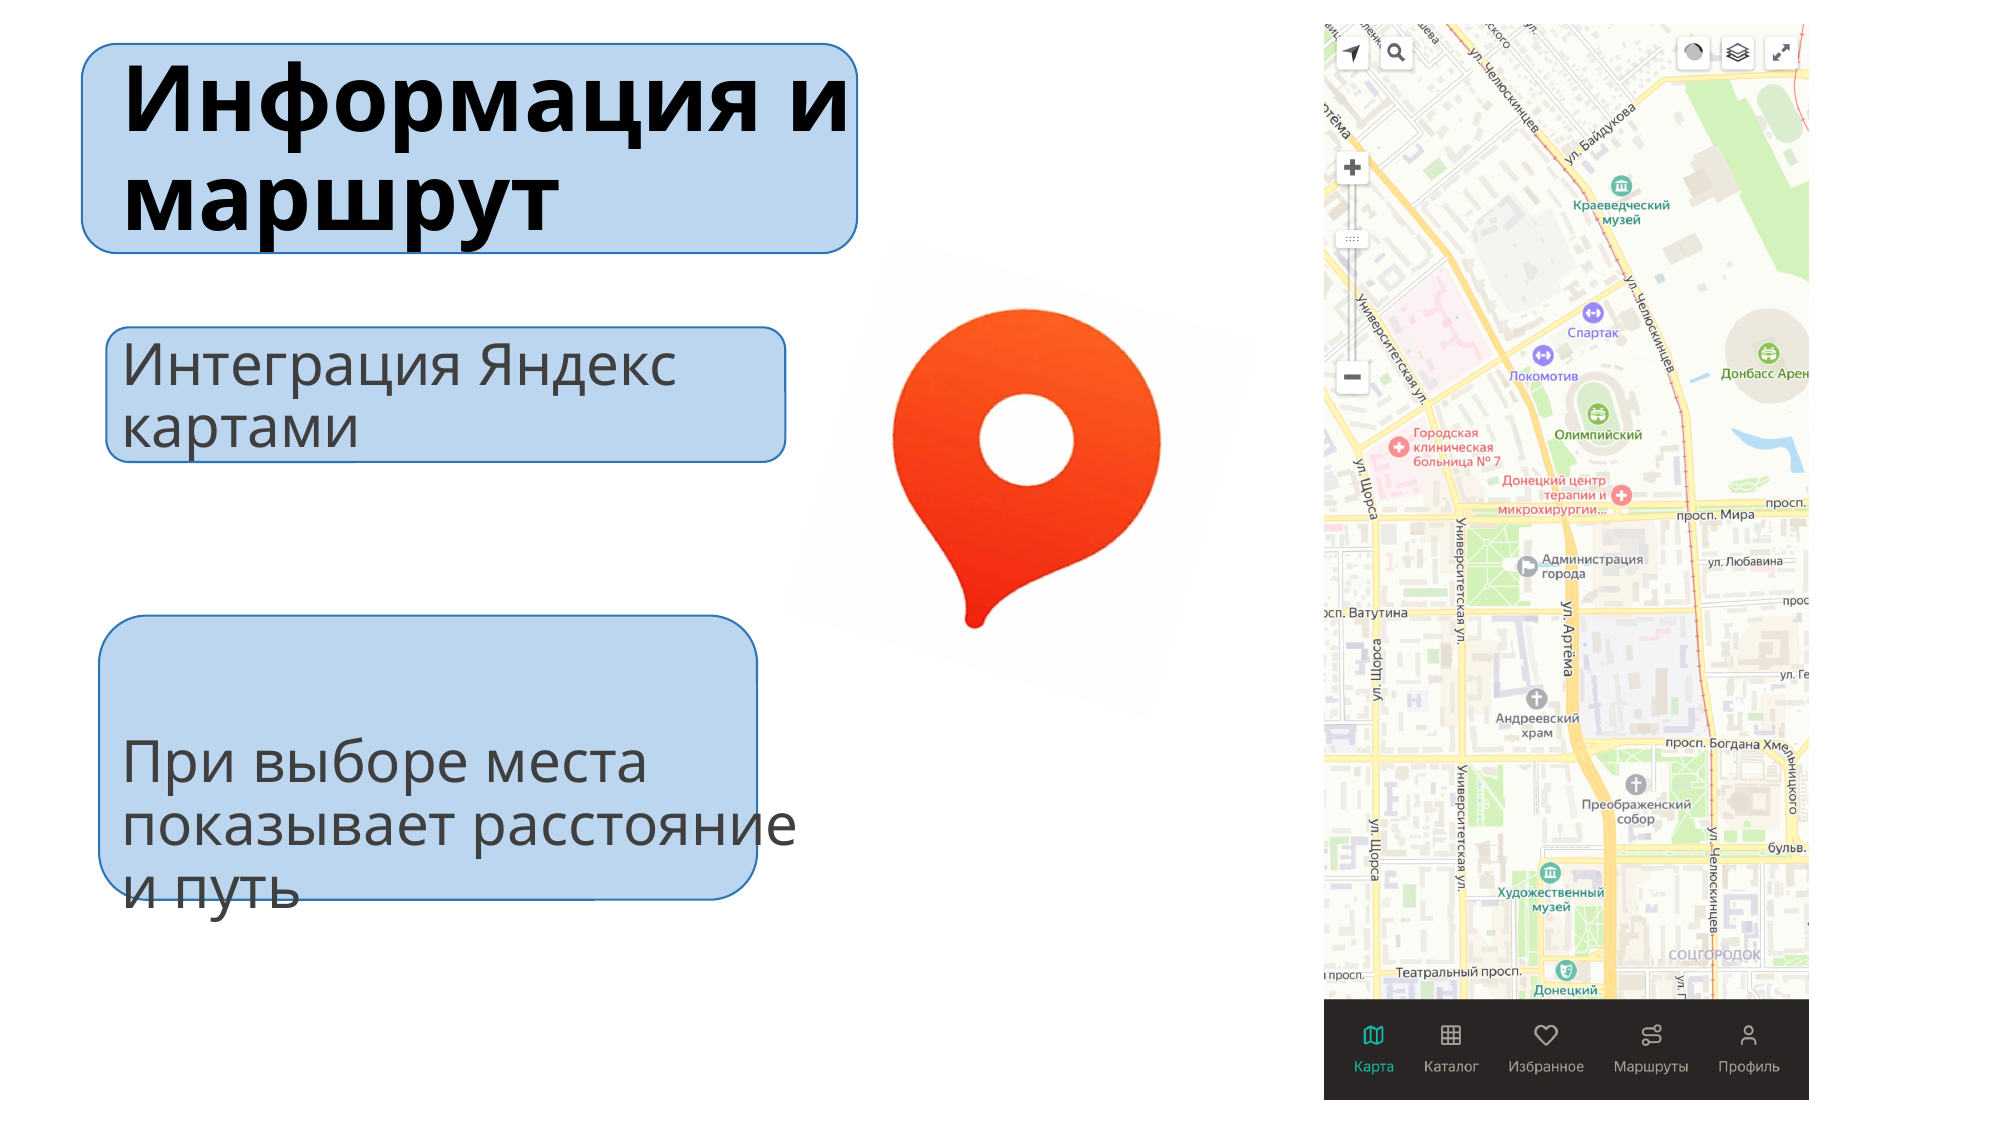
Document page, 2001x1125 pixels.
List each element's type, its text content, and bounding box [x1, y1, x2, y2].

title Информация и маршрут [106, 42, 1081, 260]
text_box [99, 638, 106, 878]
picture [782, 235, 1259, 720]
list Интеграция Яндекс картами При выборе места показывает расстояние и путь [106, 327, 859, 1042]
picture [1324, 24, 1809, 1101]
text_box [81, 45, 106, 252]
